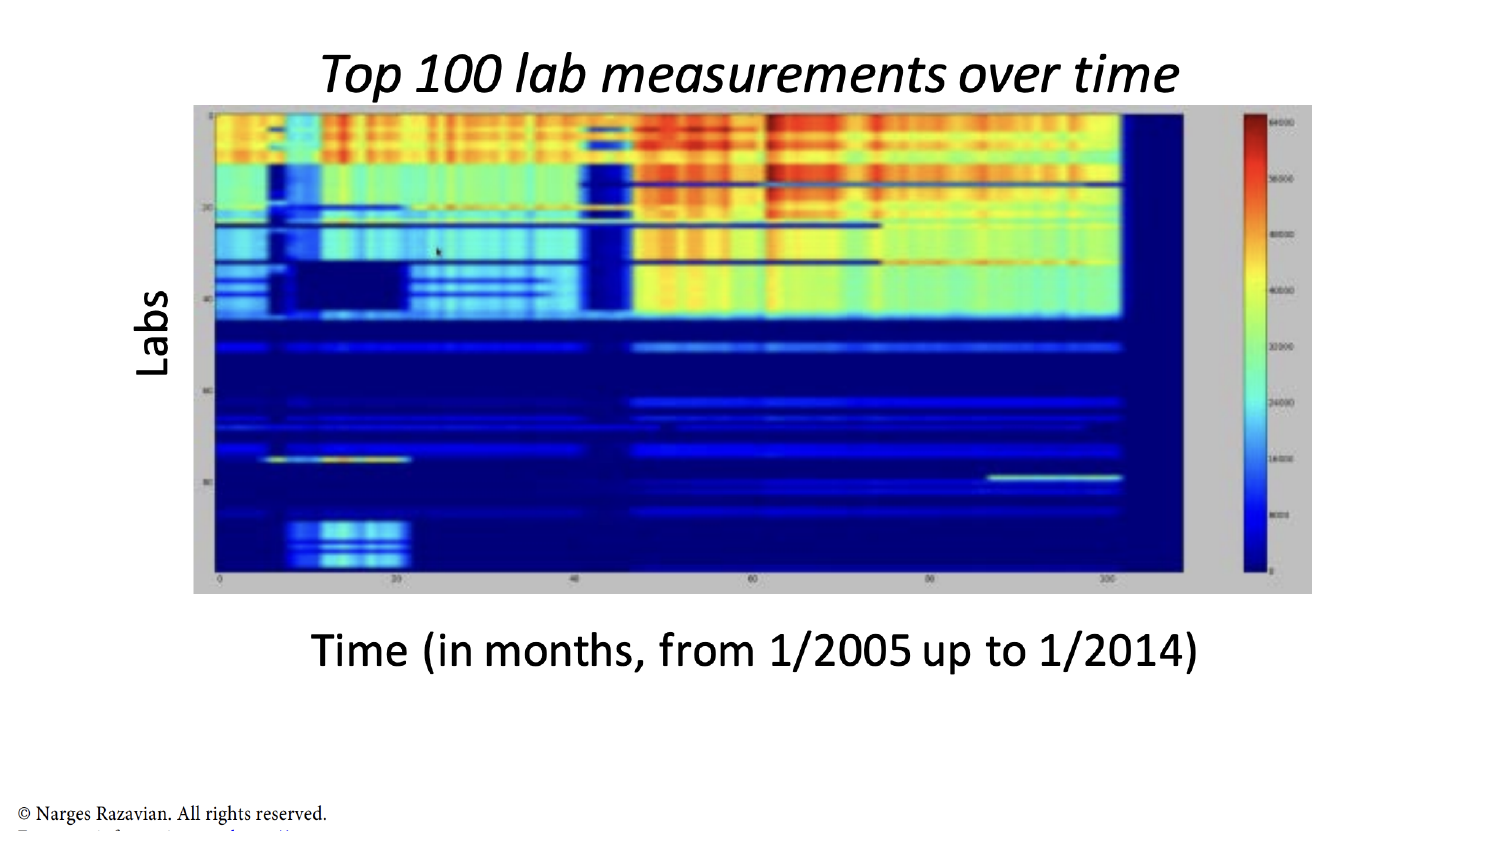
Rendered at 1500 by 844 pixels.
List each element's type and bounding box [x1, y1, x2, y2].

picture [37, 13, 1338, 712]
picture [1, 803, 330, 831]
